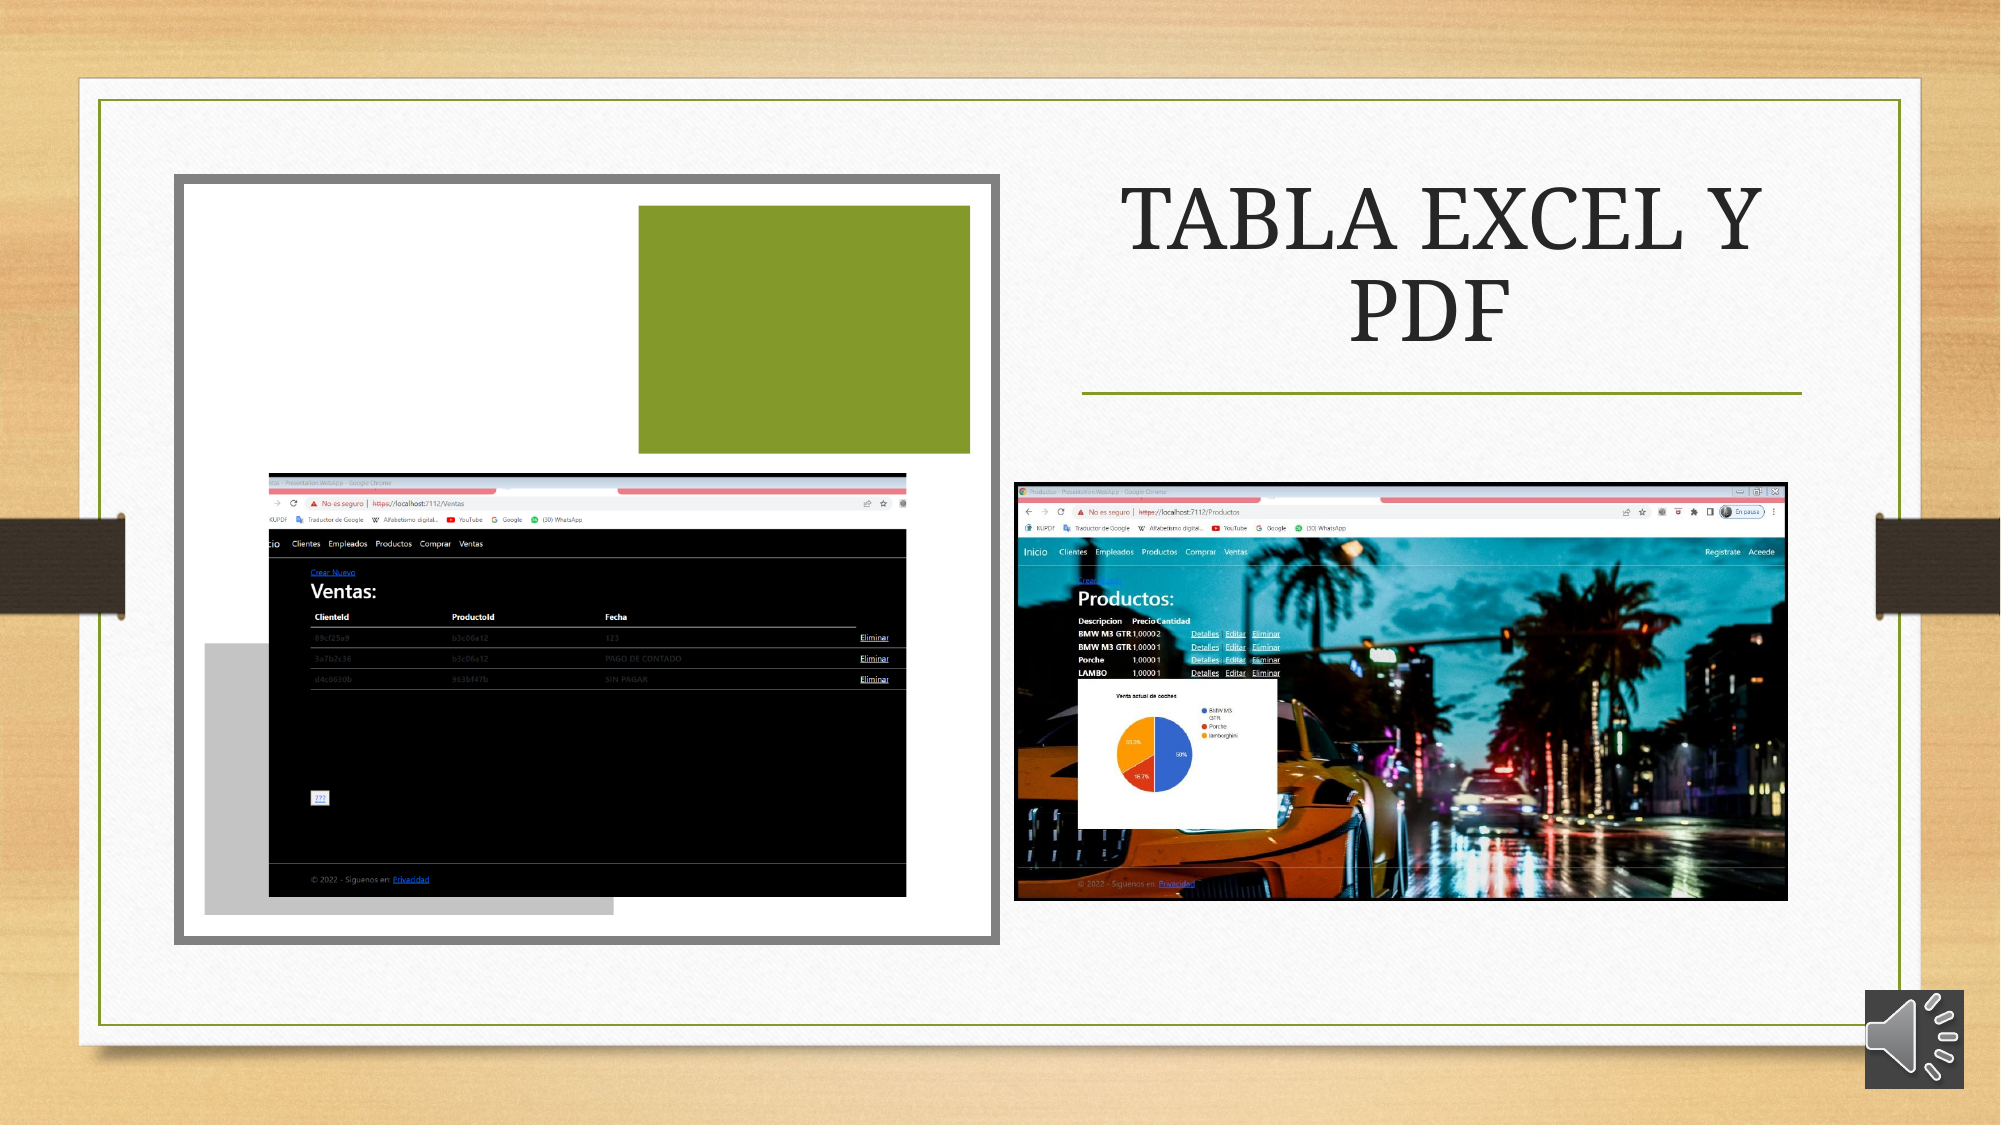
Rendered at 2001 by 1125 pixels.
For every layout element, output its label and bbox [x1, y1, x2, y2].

picture [268, 473, 907, 897]
text_box [0, 0, 2000, 1125]
list [1013, 481, 1789, 902]
picture [1864, 989, 1965, 1090]
